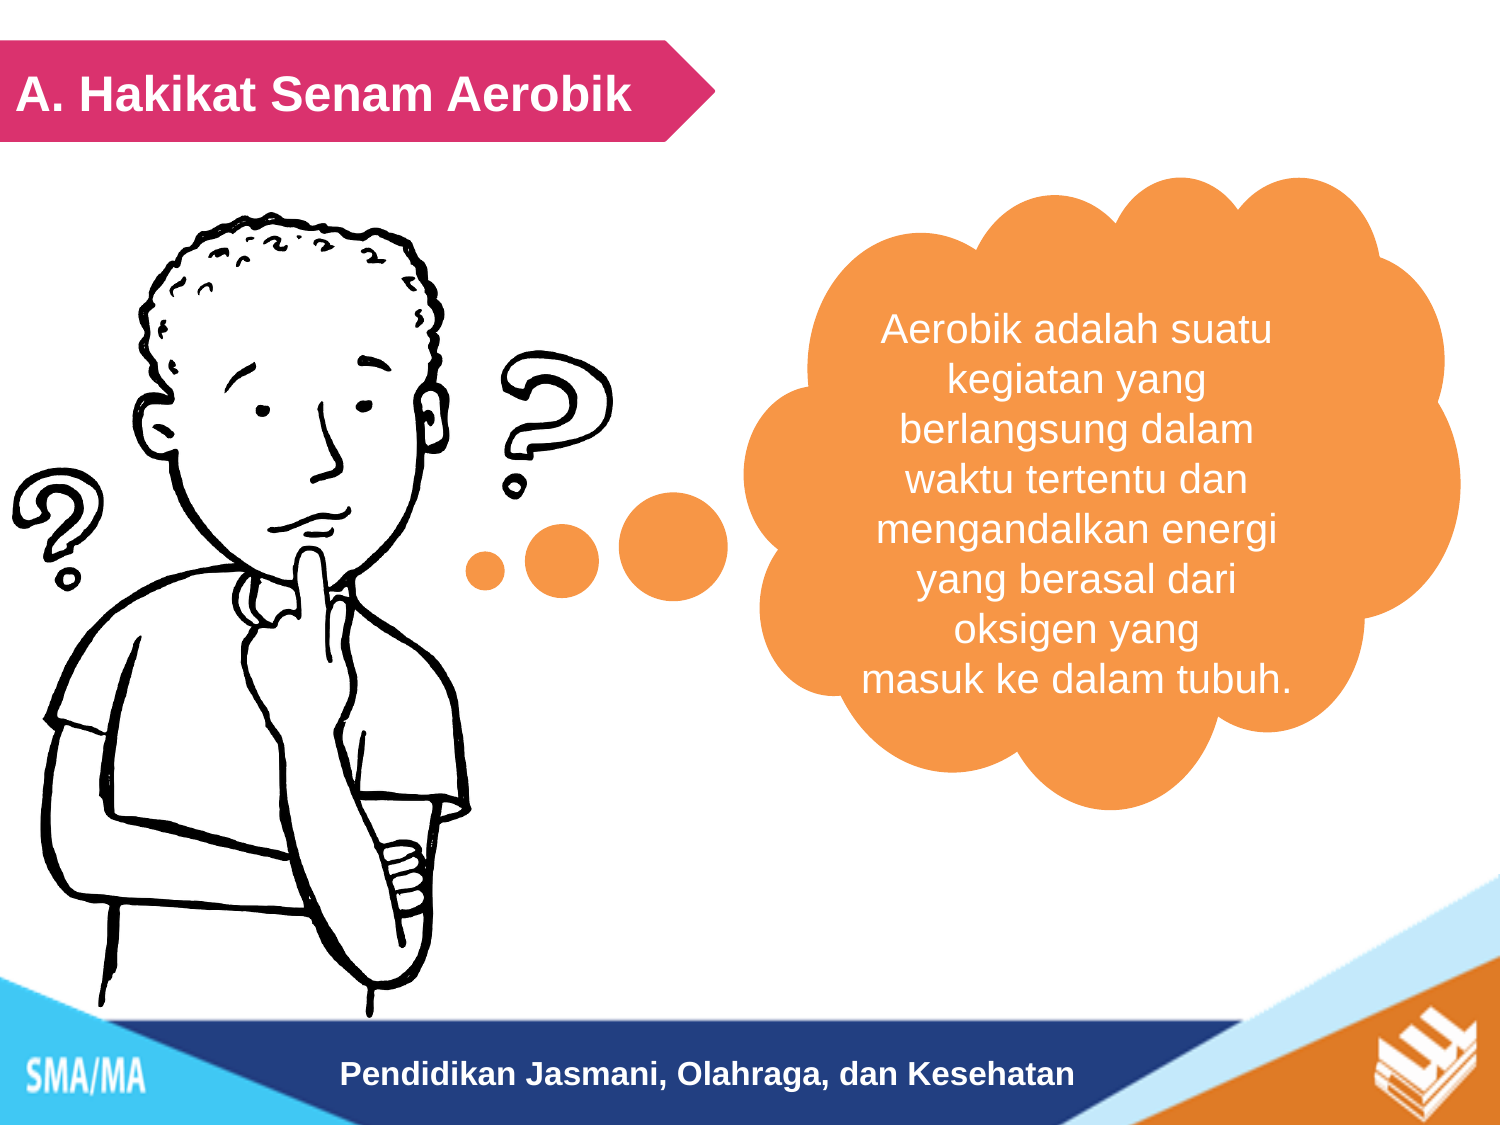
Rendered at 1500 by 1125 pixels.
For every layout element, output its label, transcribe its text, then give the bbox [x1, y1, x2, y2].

text_box Aerobik adalah suatu kegiatan yang berlangsung dalam waktu tertentu dan mengandalkan energi yang berasal dari oksigen yang masuk ke dalam tubuh. [743, 177, 1461, 811]
text_box A. Hakikat Senam Aerobik [0, 40, 716, 142]
picture [0, 212, 1500, 1125]
text_box Aerobik adalah suatu kegiatan yang berlangsung dalam waktu tertentu dan mengandalkan energi yang berasal dari oksigen yang masuk ke dalam tubuh. [618, 492, 728, 602]
